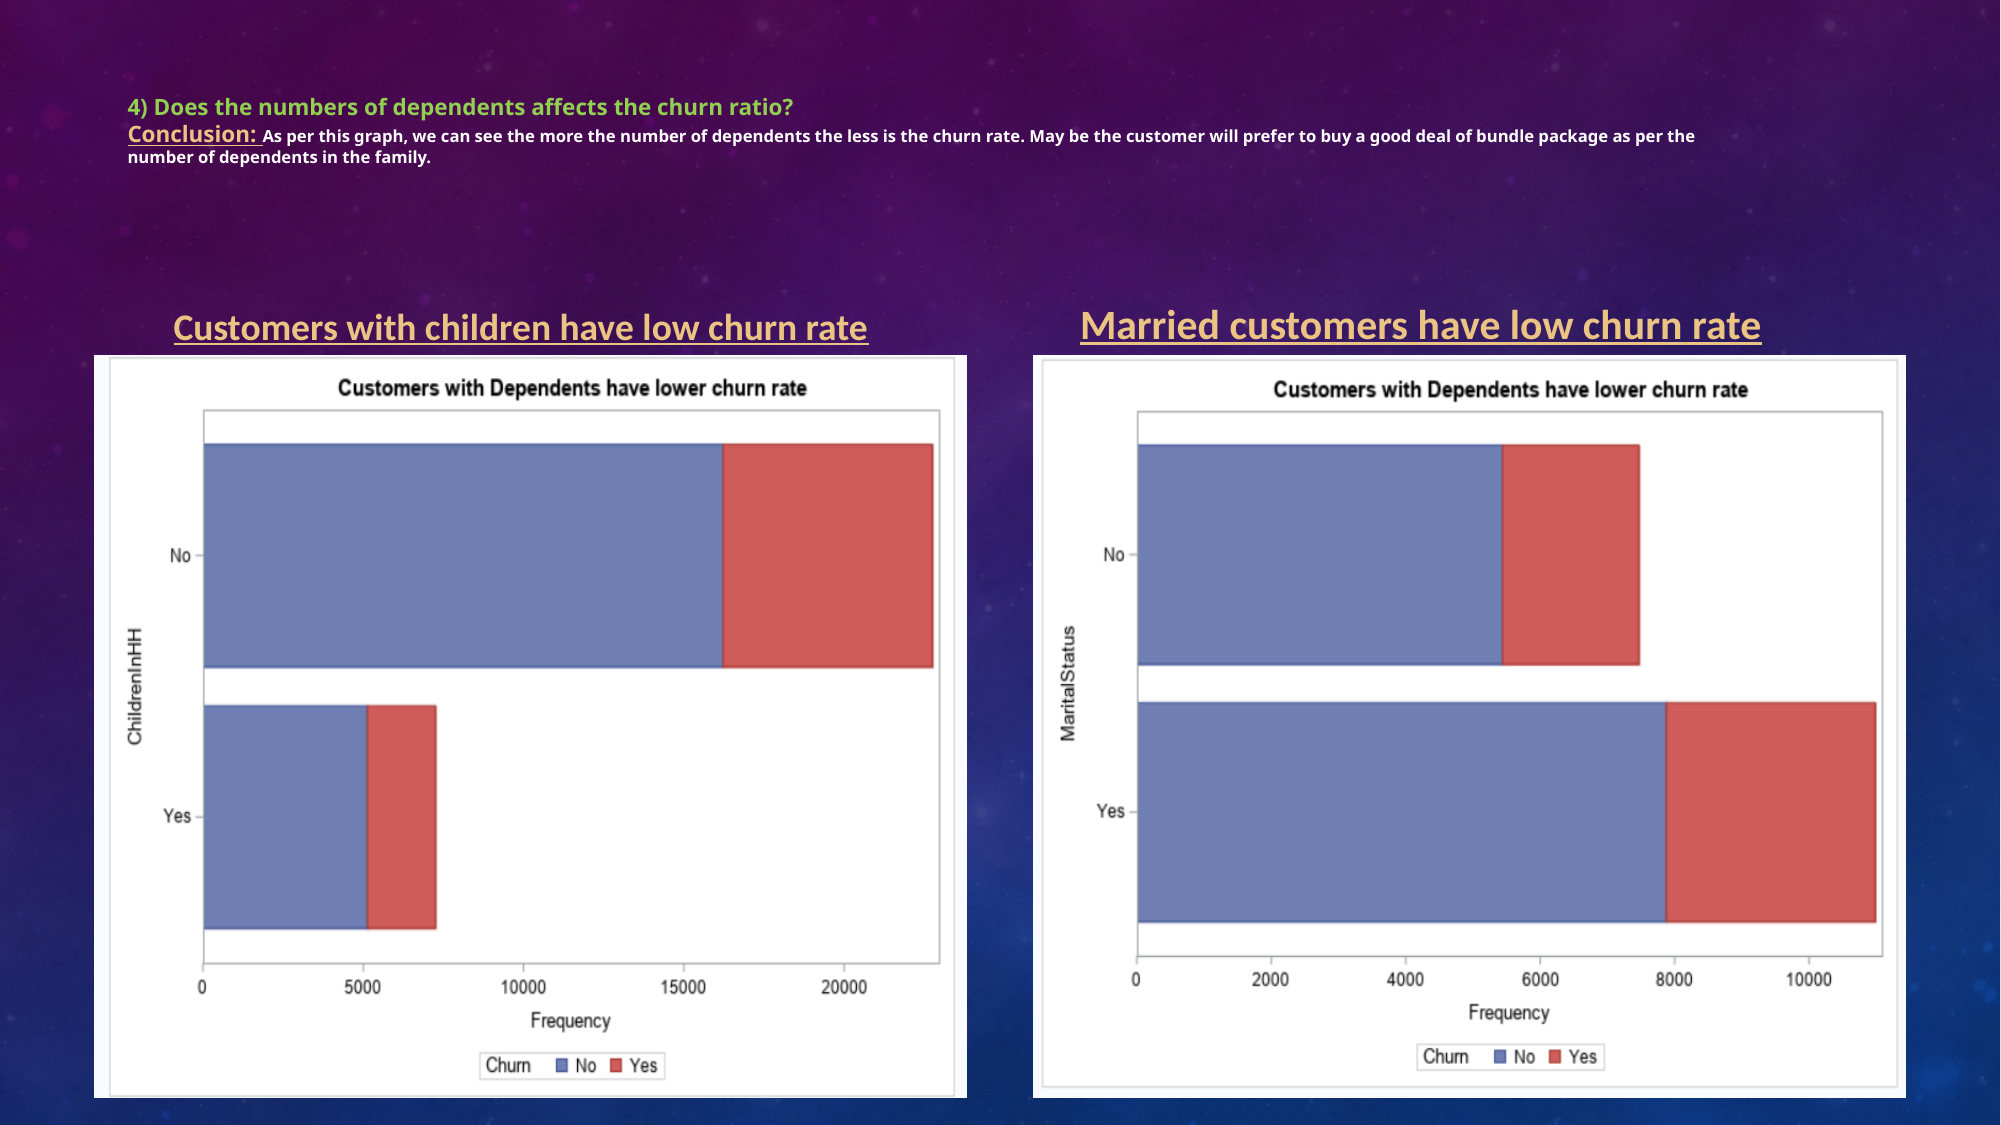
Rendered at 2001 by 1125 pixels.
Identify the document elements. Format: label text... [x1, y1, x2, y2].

list Customers with children have low churn rate [134, 284, 908, 355]
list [94, 355, 967, 1099]
list Married customers have low churn rate [1033, 284, 1809, 355]
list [1033, 355, 1906, 1099]
picture [0, 0, 2001, 1125]
title 4) Does the numbers of dependents affects the churn ratio? Conclusion: As per this graph, we can see the more the number of dependents the less is the churn rate. May be the customer will prefer to buy a good deal of bundle package as per the number of dependents in the family. [112, 45, 1775, 175]
